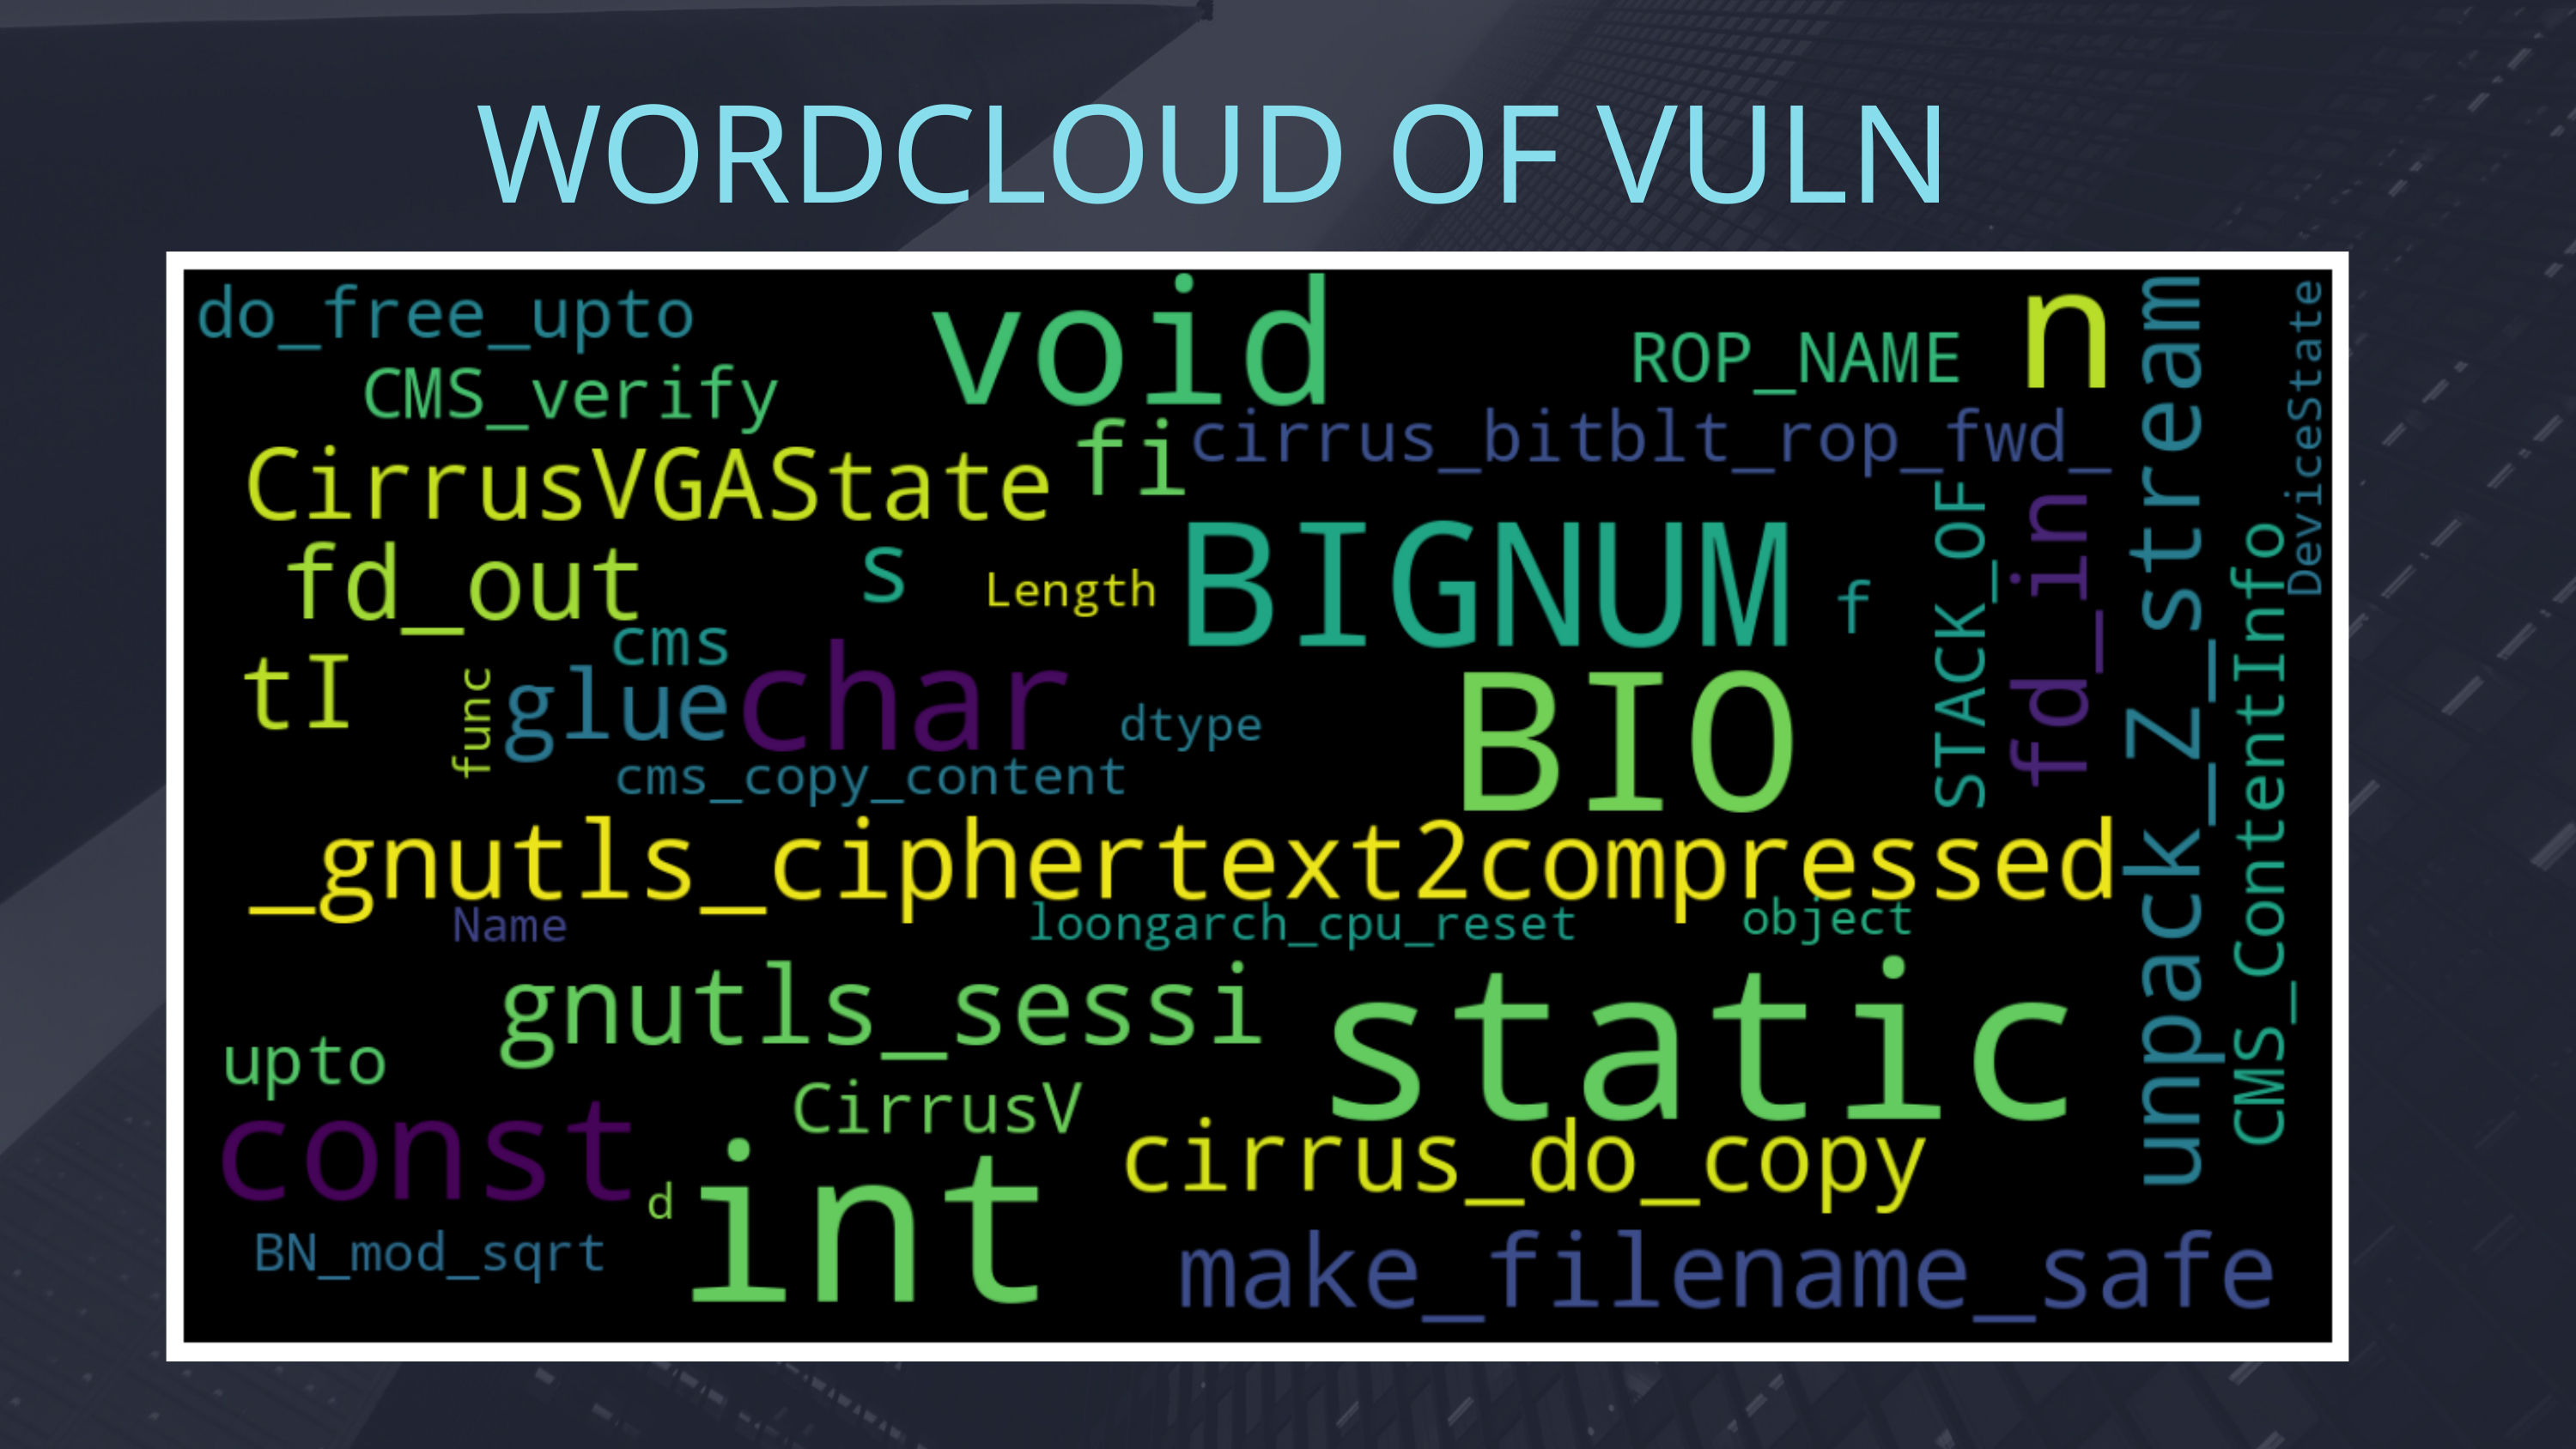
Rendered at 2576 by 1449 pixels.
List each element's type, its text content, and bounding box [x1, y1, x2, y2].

text_box [166, 252, 2349, 1361]
text_box WORDCLOUD OF VULN [355, 73, 2074, 230]
text_box [0, 0, 2576, 1449]
